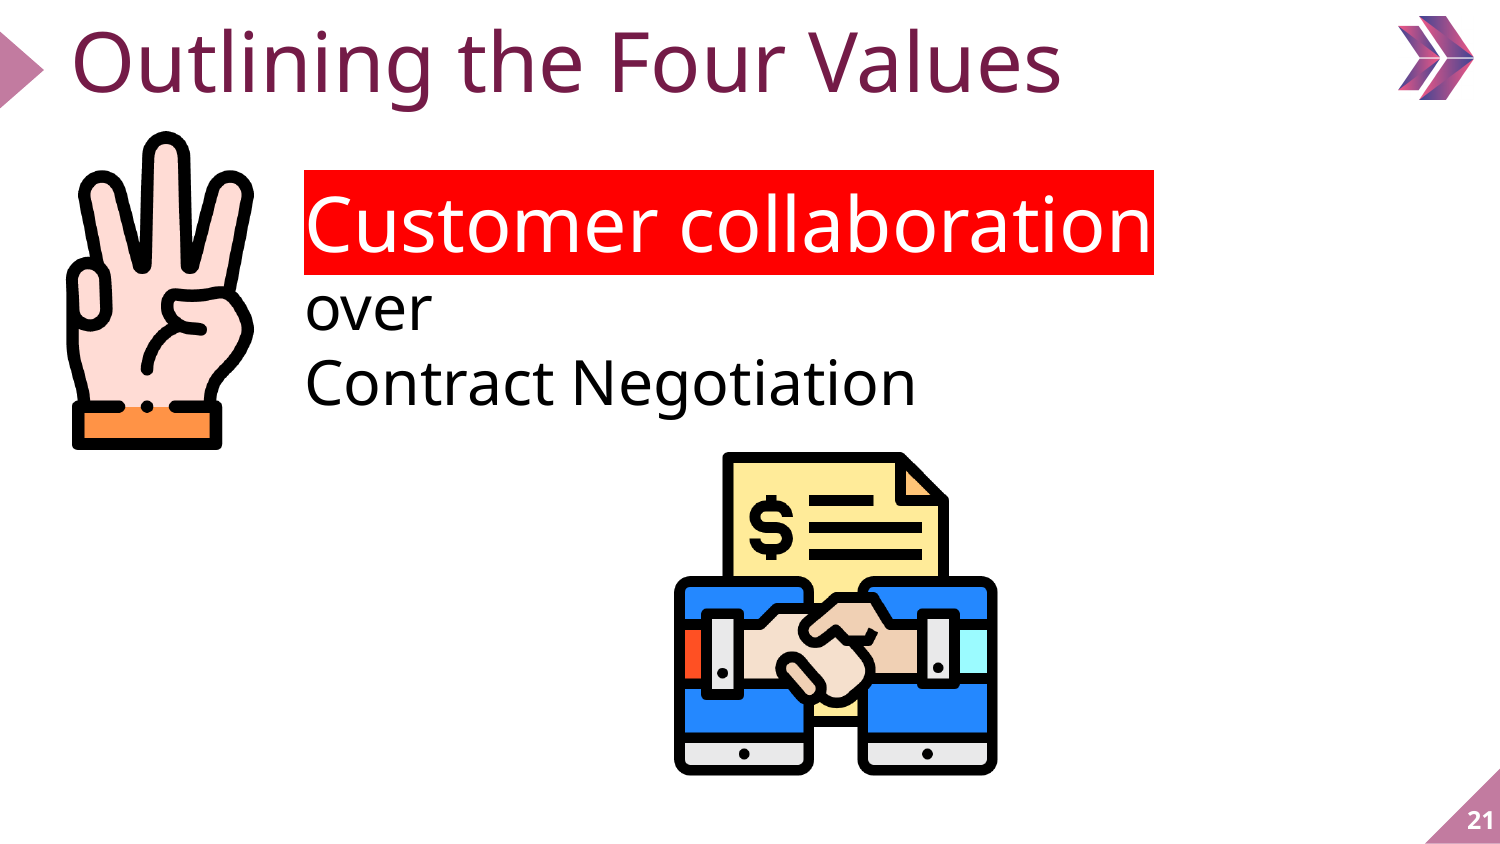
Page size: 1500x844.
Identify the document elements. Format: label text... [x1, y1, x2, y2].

slide_number 21 [1420, 761, 1496, 839]
picture [1398, 16, 1474, 100]
text_box Customer collaboration over Contract Negotiation [323, 160, 1478, 442]
text_box Outlining the Four Values [70, 28, 1395, 132]
picture [0, 131, 319, 450]
picture [663, 440, 1008, 786]
